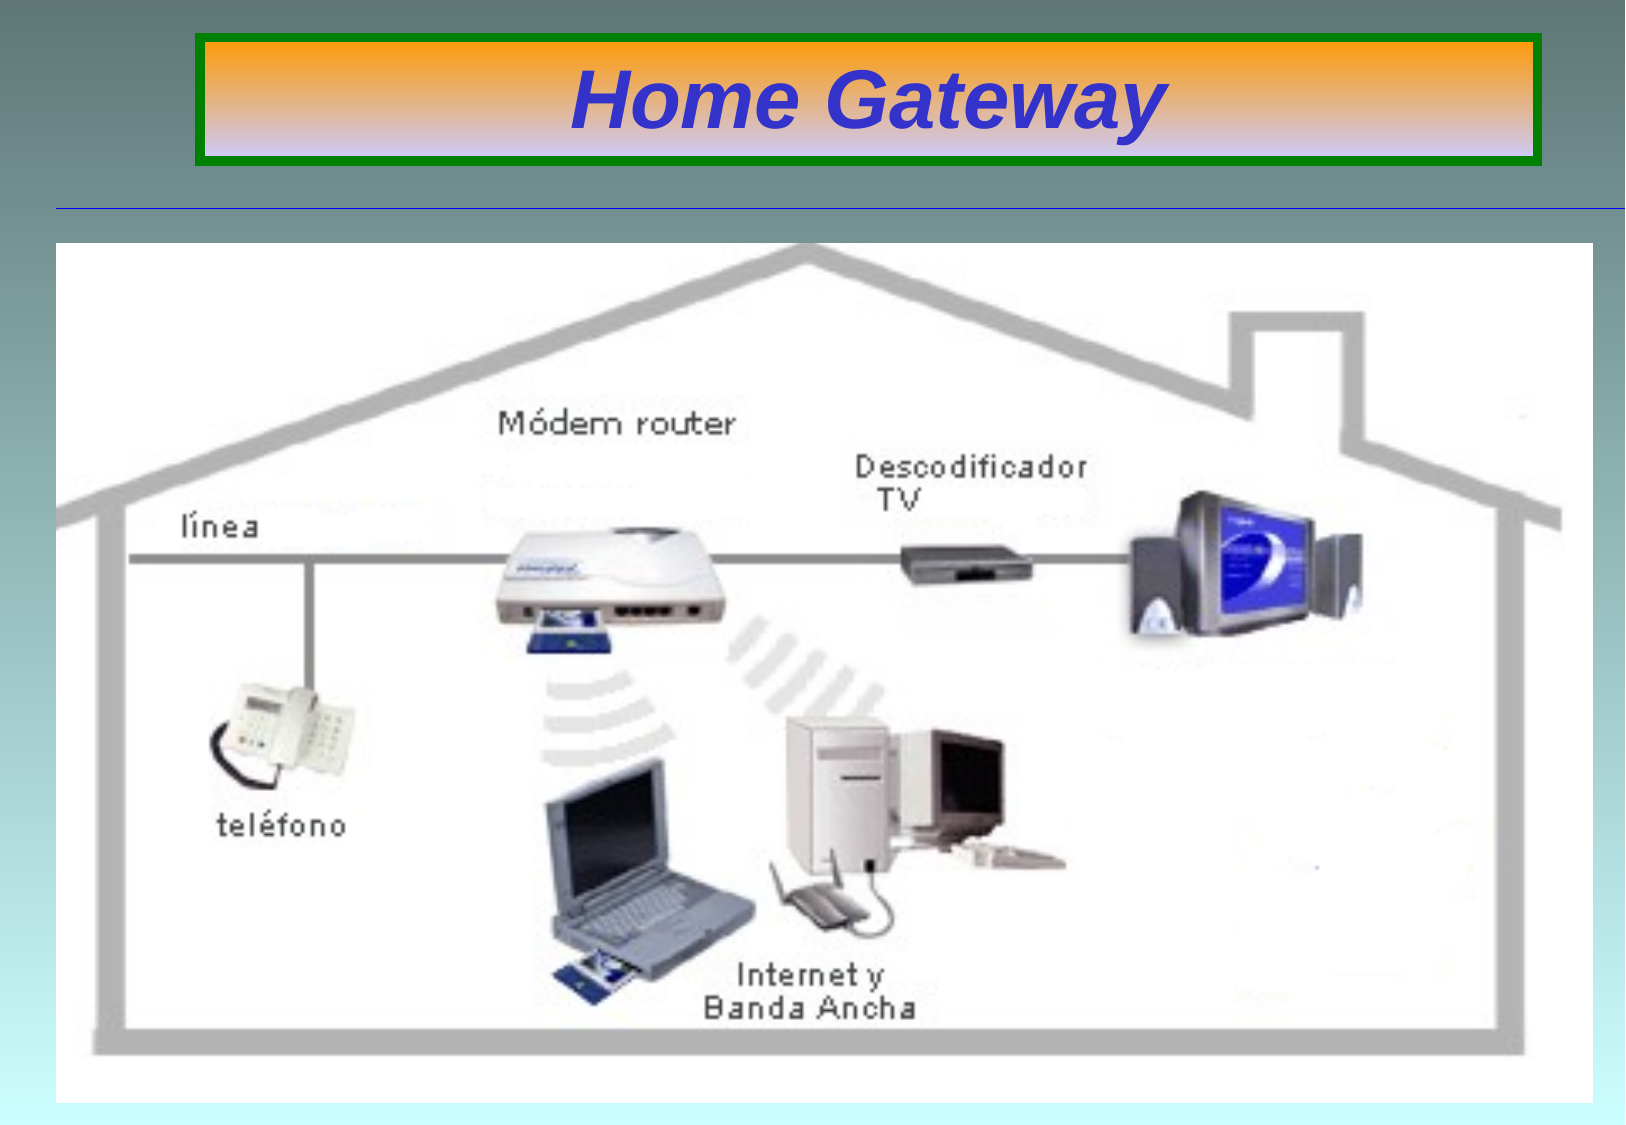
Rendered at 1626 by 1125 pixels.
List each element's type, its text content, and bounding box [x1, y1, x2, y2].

title Home Gateway [199, 37, 1538, 162]
picture [56, 243, 1593, 1103]
